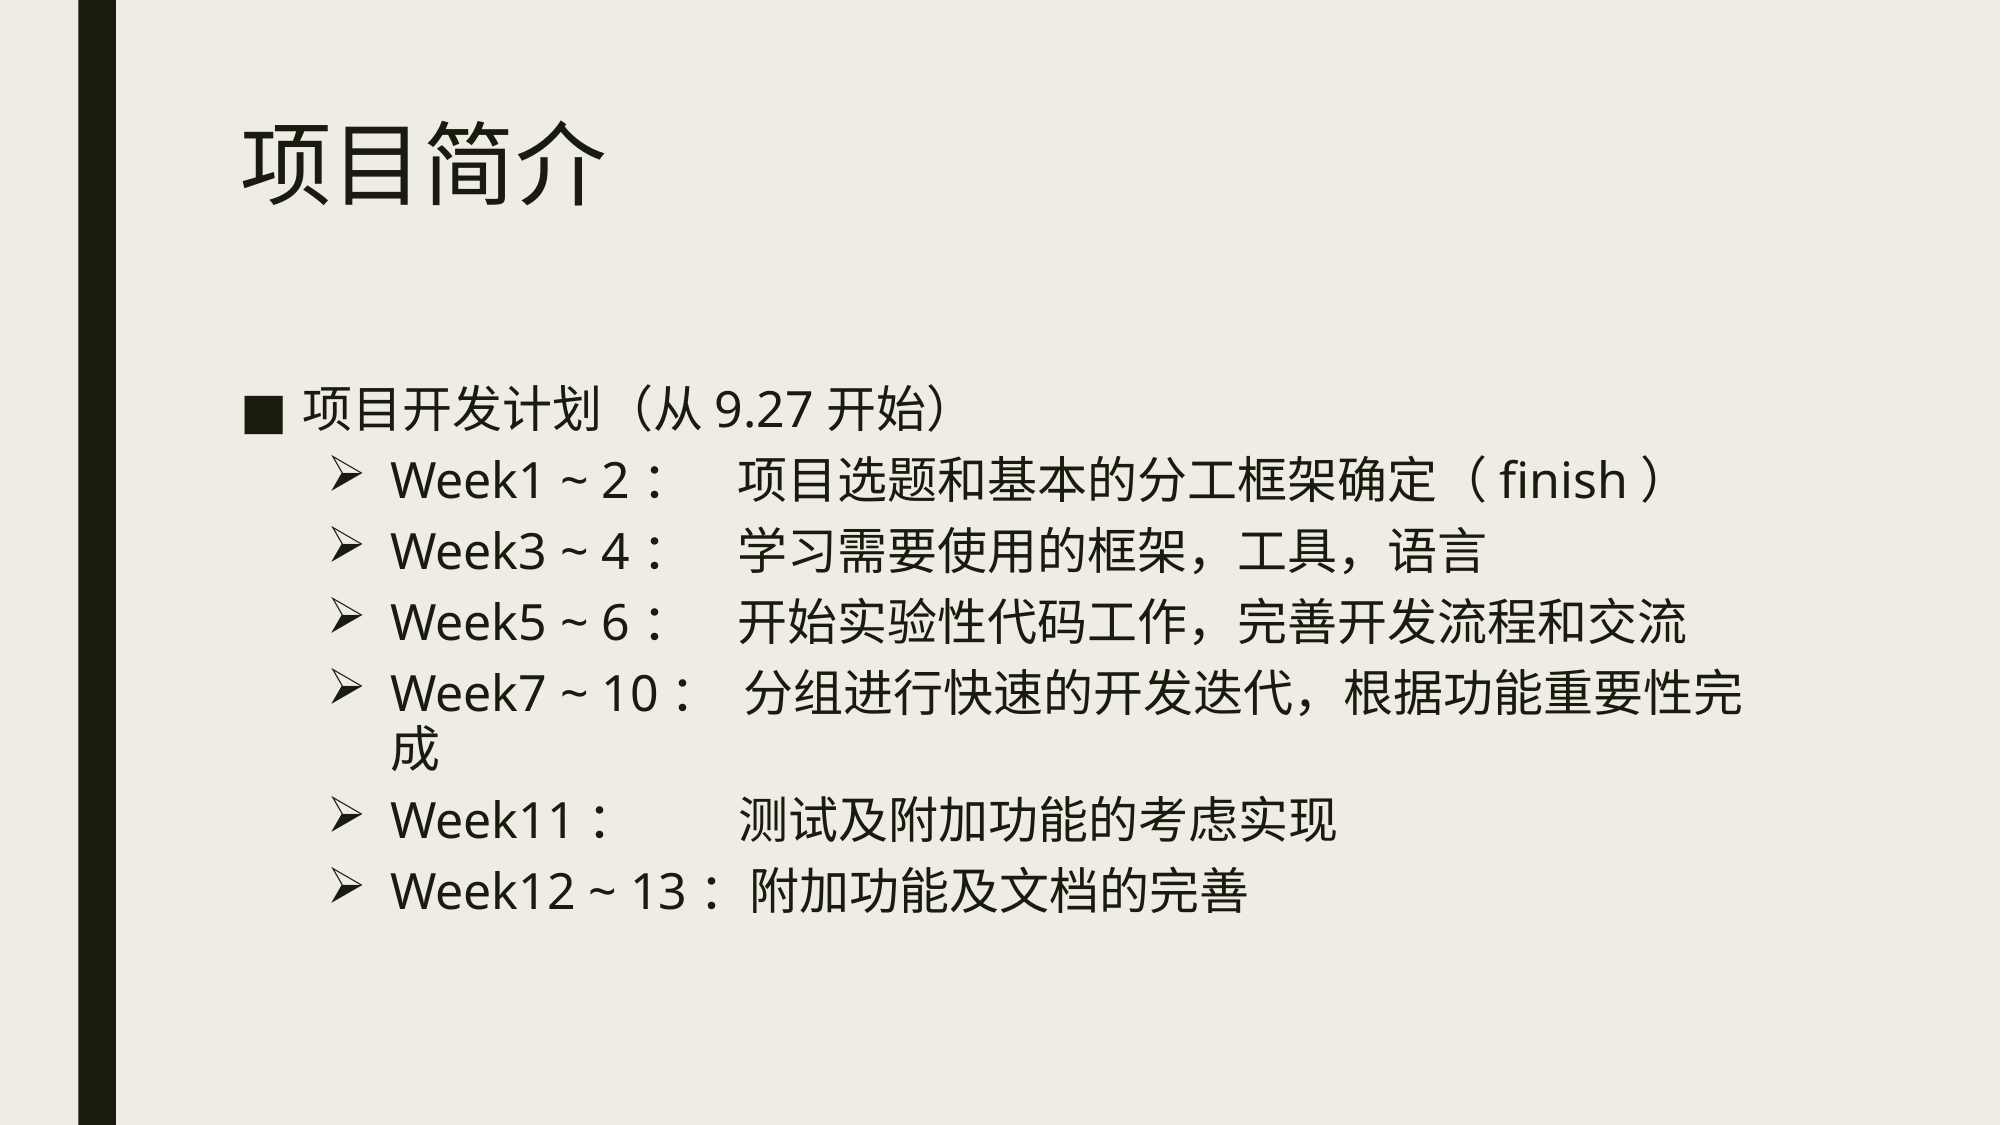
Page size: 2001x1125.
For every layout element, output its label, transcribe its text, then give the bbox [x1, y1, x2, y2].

title 项目简介 [225, 112, 1800, 357]
list 项目开发计划（从9.27开始） Week1 ~ 2： 项目选题和基本的分工框架确定（finish） Week3 ~ 4： 学习需要使用的框架，工具，语言 Week5 ~ 6： 开始实验性代码工作，完善开发流程和交流 Week7 ~ 10： 分组进行快速的开发迭代，根据功能重要性完成 Week11： 测试及附加功能的考虑实现 Week12 ~ 13：附加功能及文档的完善 [225, 375, 1800, 963]
